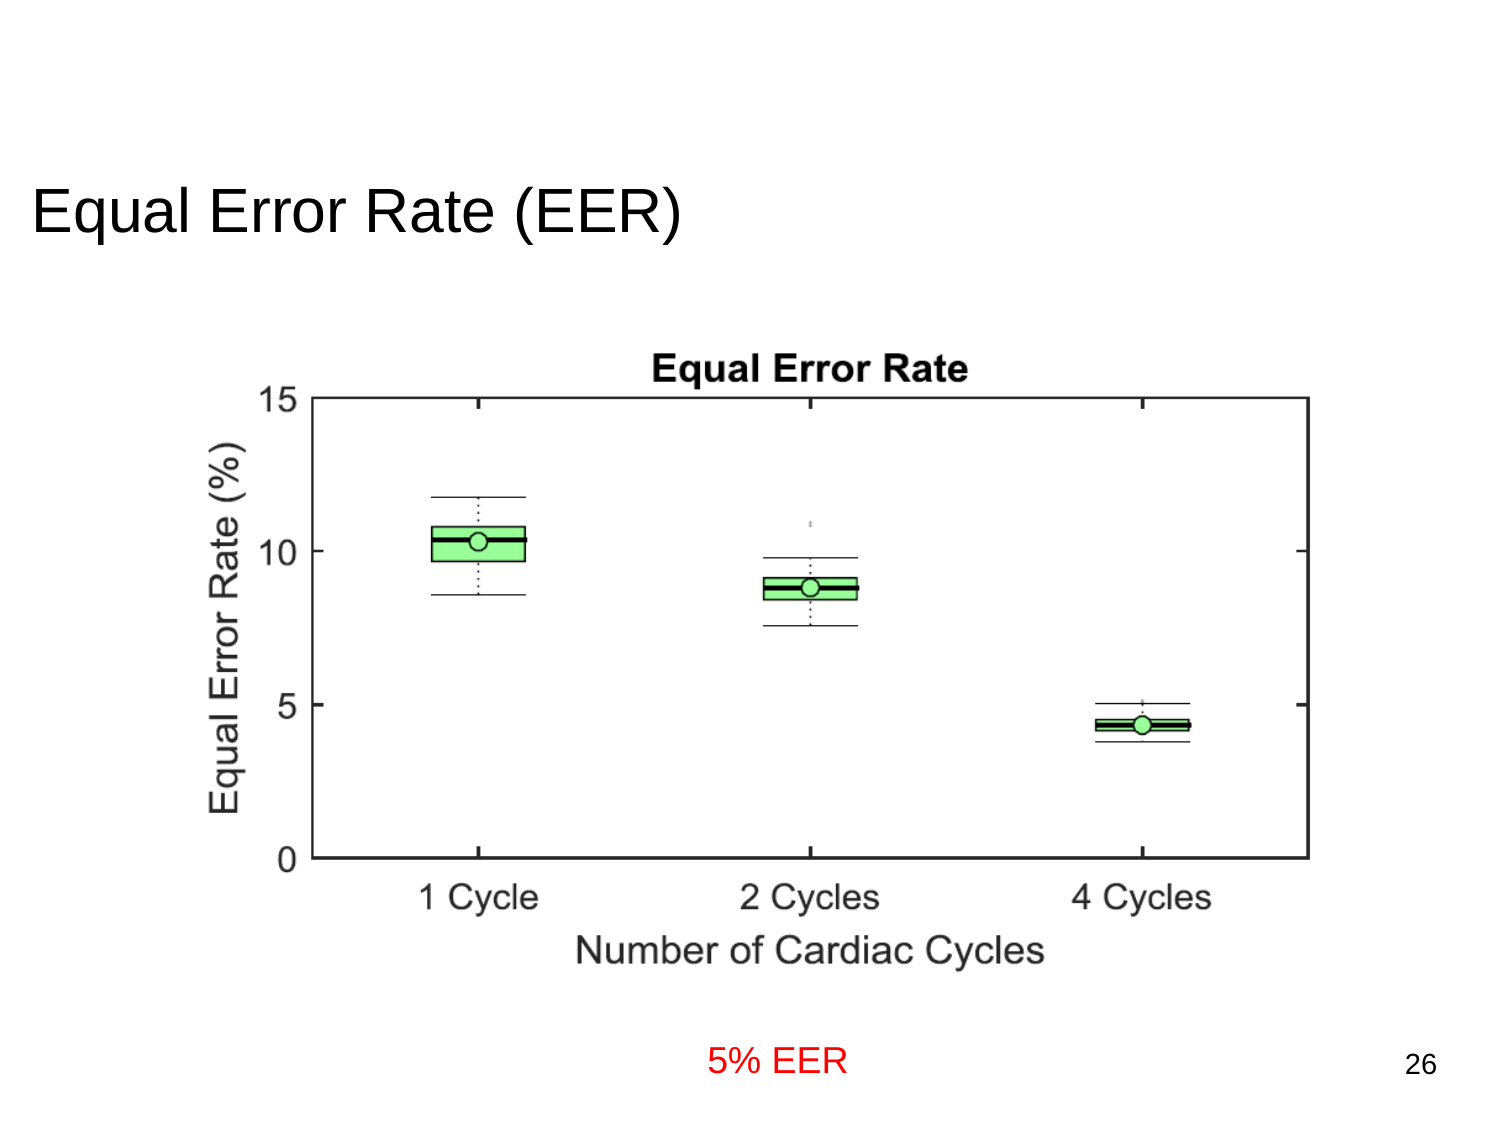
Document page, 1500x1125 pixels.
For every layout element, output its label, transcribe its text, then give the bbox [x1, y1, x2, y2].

text_box Equal Error Rate (EER) [16, 89, 890, 315]
slide_number 26 [1389, 1019, 1480, 1106]
text_box 5% EER [632, 1020, 924, 1097]
picture [193, 330, 1336, 981]
